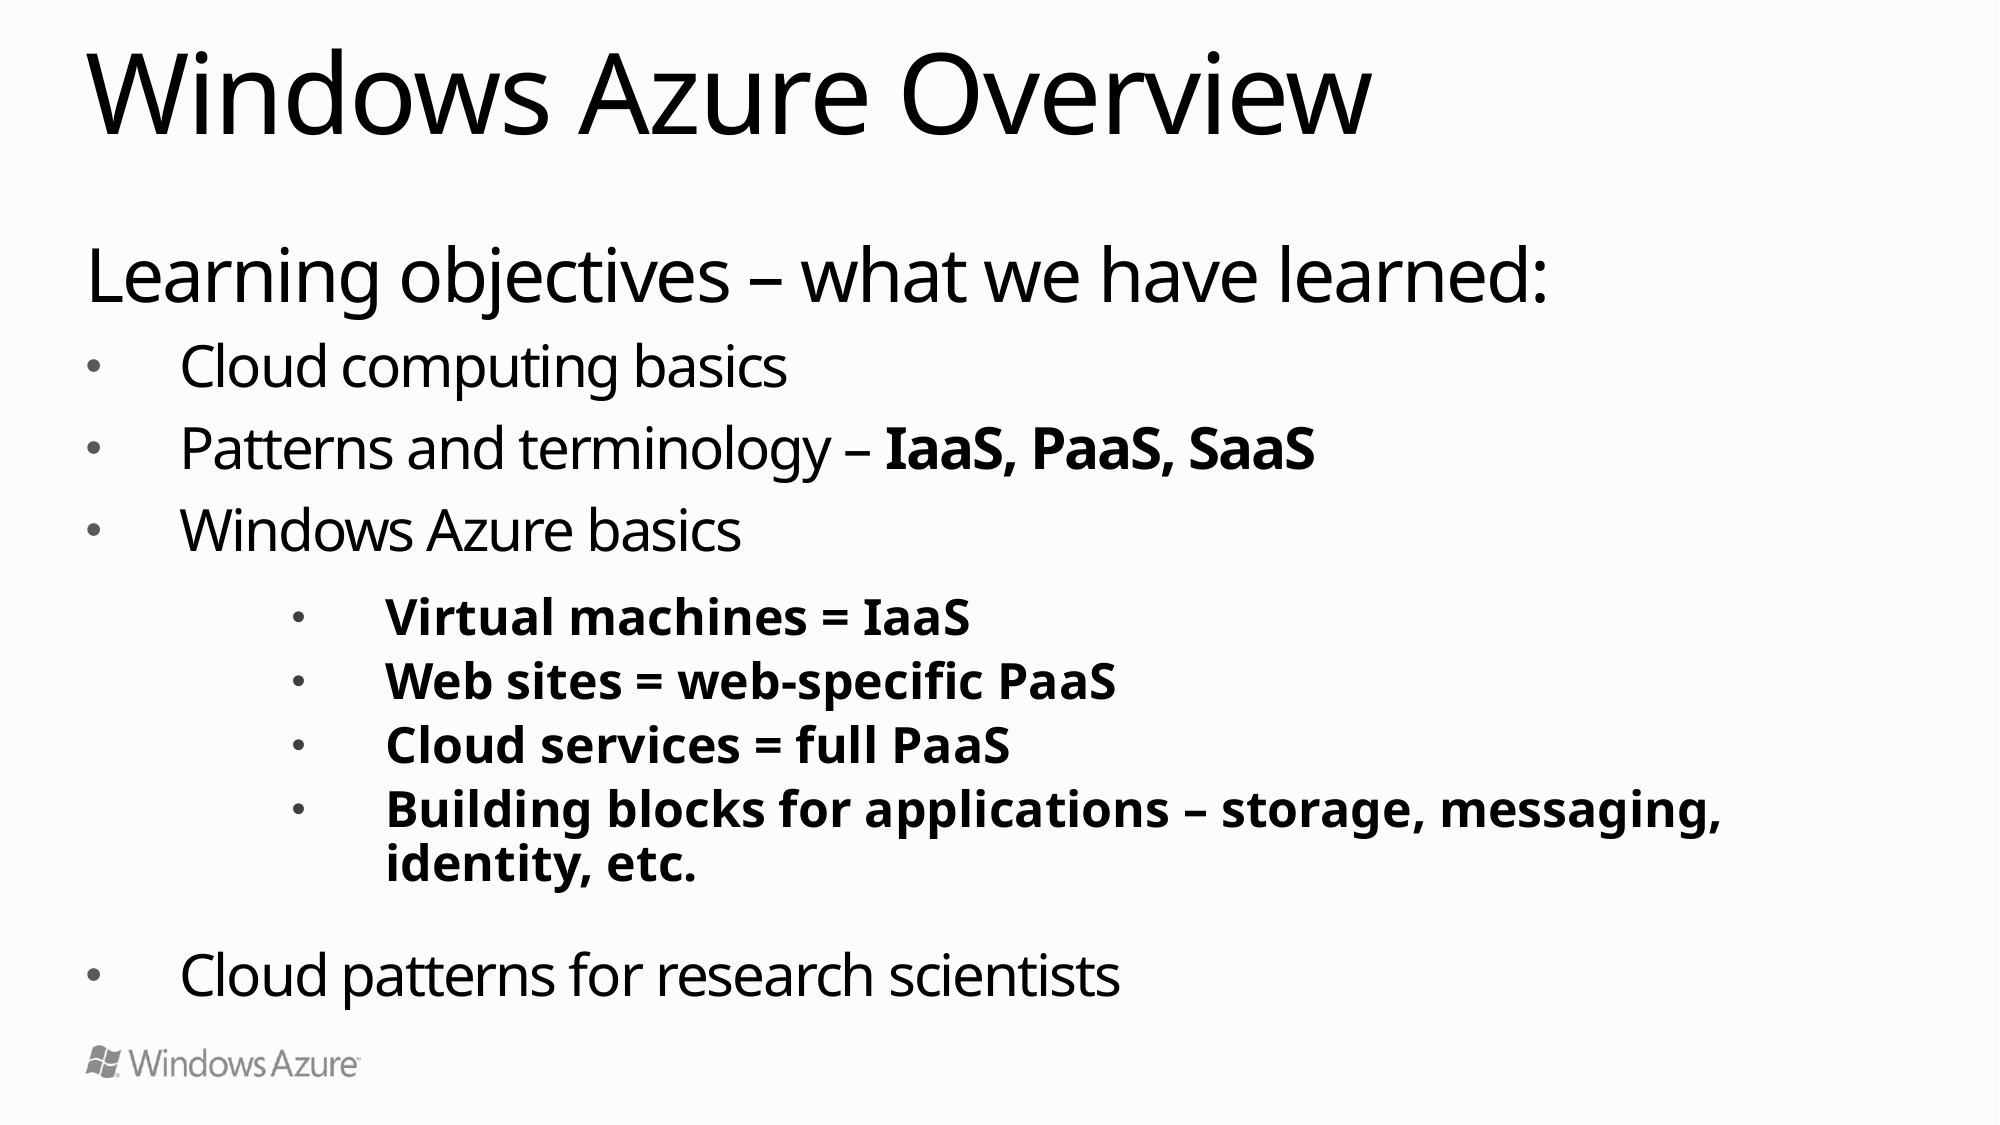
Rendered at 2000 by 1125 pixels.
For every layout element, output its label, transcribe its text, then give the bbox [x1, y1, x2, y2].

list Learning objectives – what we have learned: Cloud computing basics Patterns and terminology – IaaS, PaaS, SaaS Windows Azure basics Virtual machines = IaaS Web sites = web-specific PaaS Cloud services = full PaaS Building blocks for applications – storage, messaging, identity, etc. Cloud patterns for research scientists [85, 237, 1914, 971]
title Windows Azure Overview [85, 37, 1914, 161]
